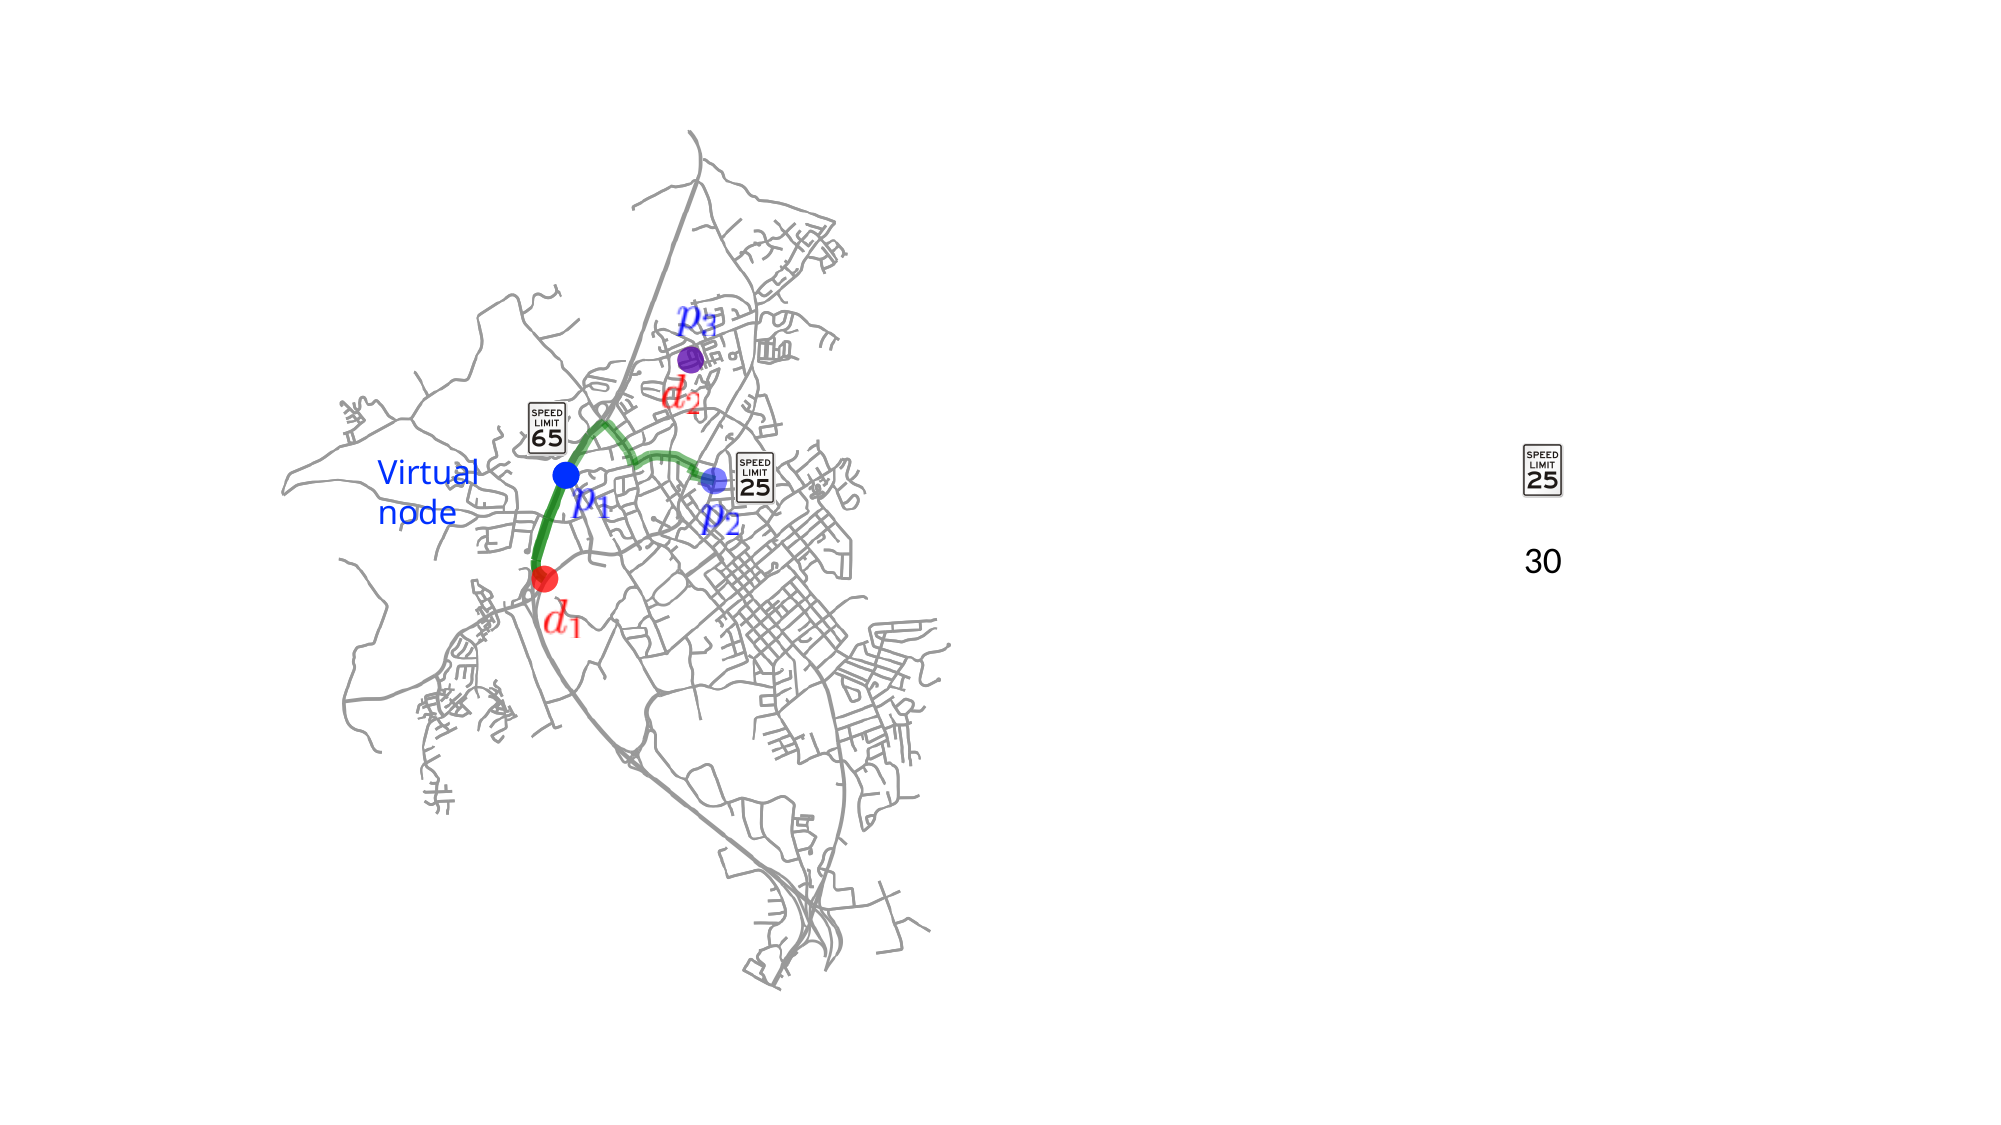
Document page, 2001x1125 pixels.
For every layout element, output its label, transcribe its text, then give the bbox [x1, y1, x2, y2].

picture [1522, 443, 1564, 498]
text_box 30 [1509, 528, 1577, 588]
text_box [278, 127, 958, 998]
